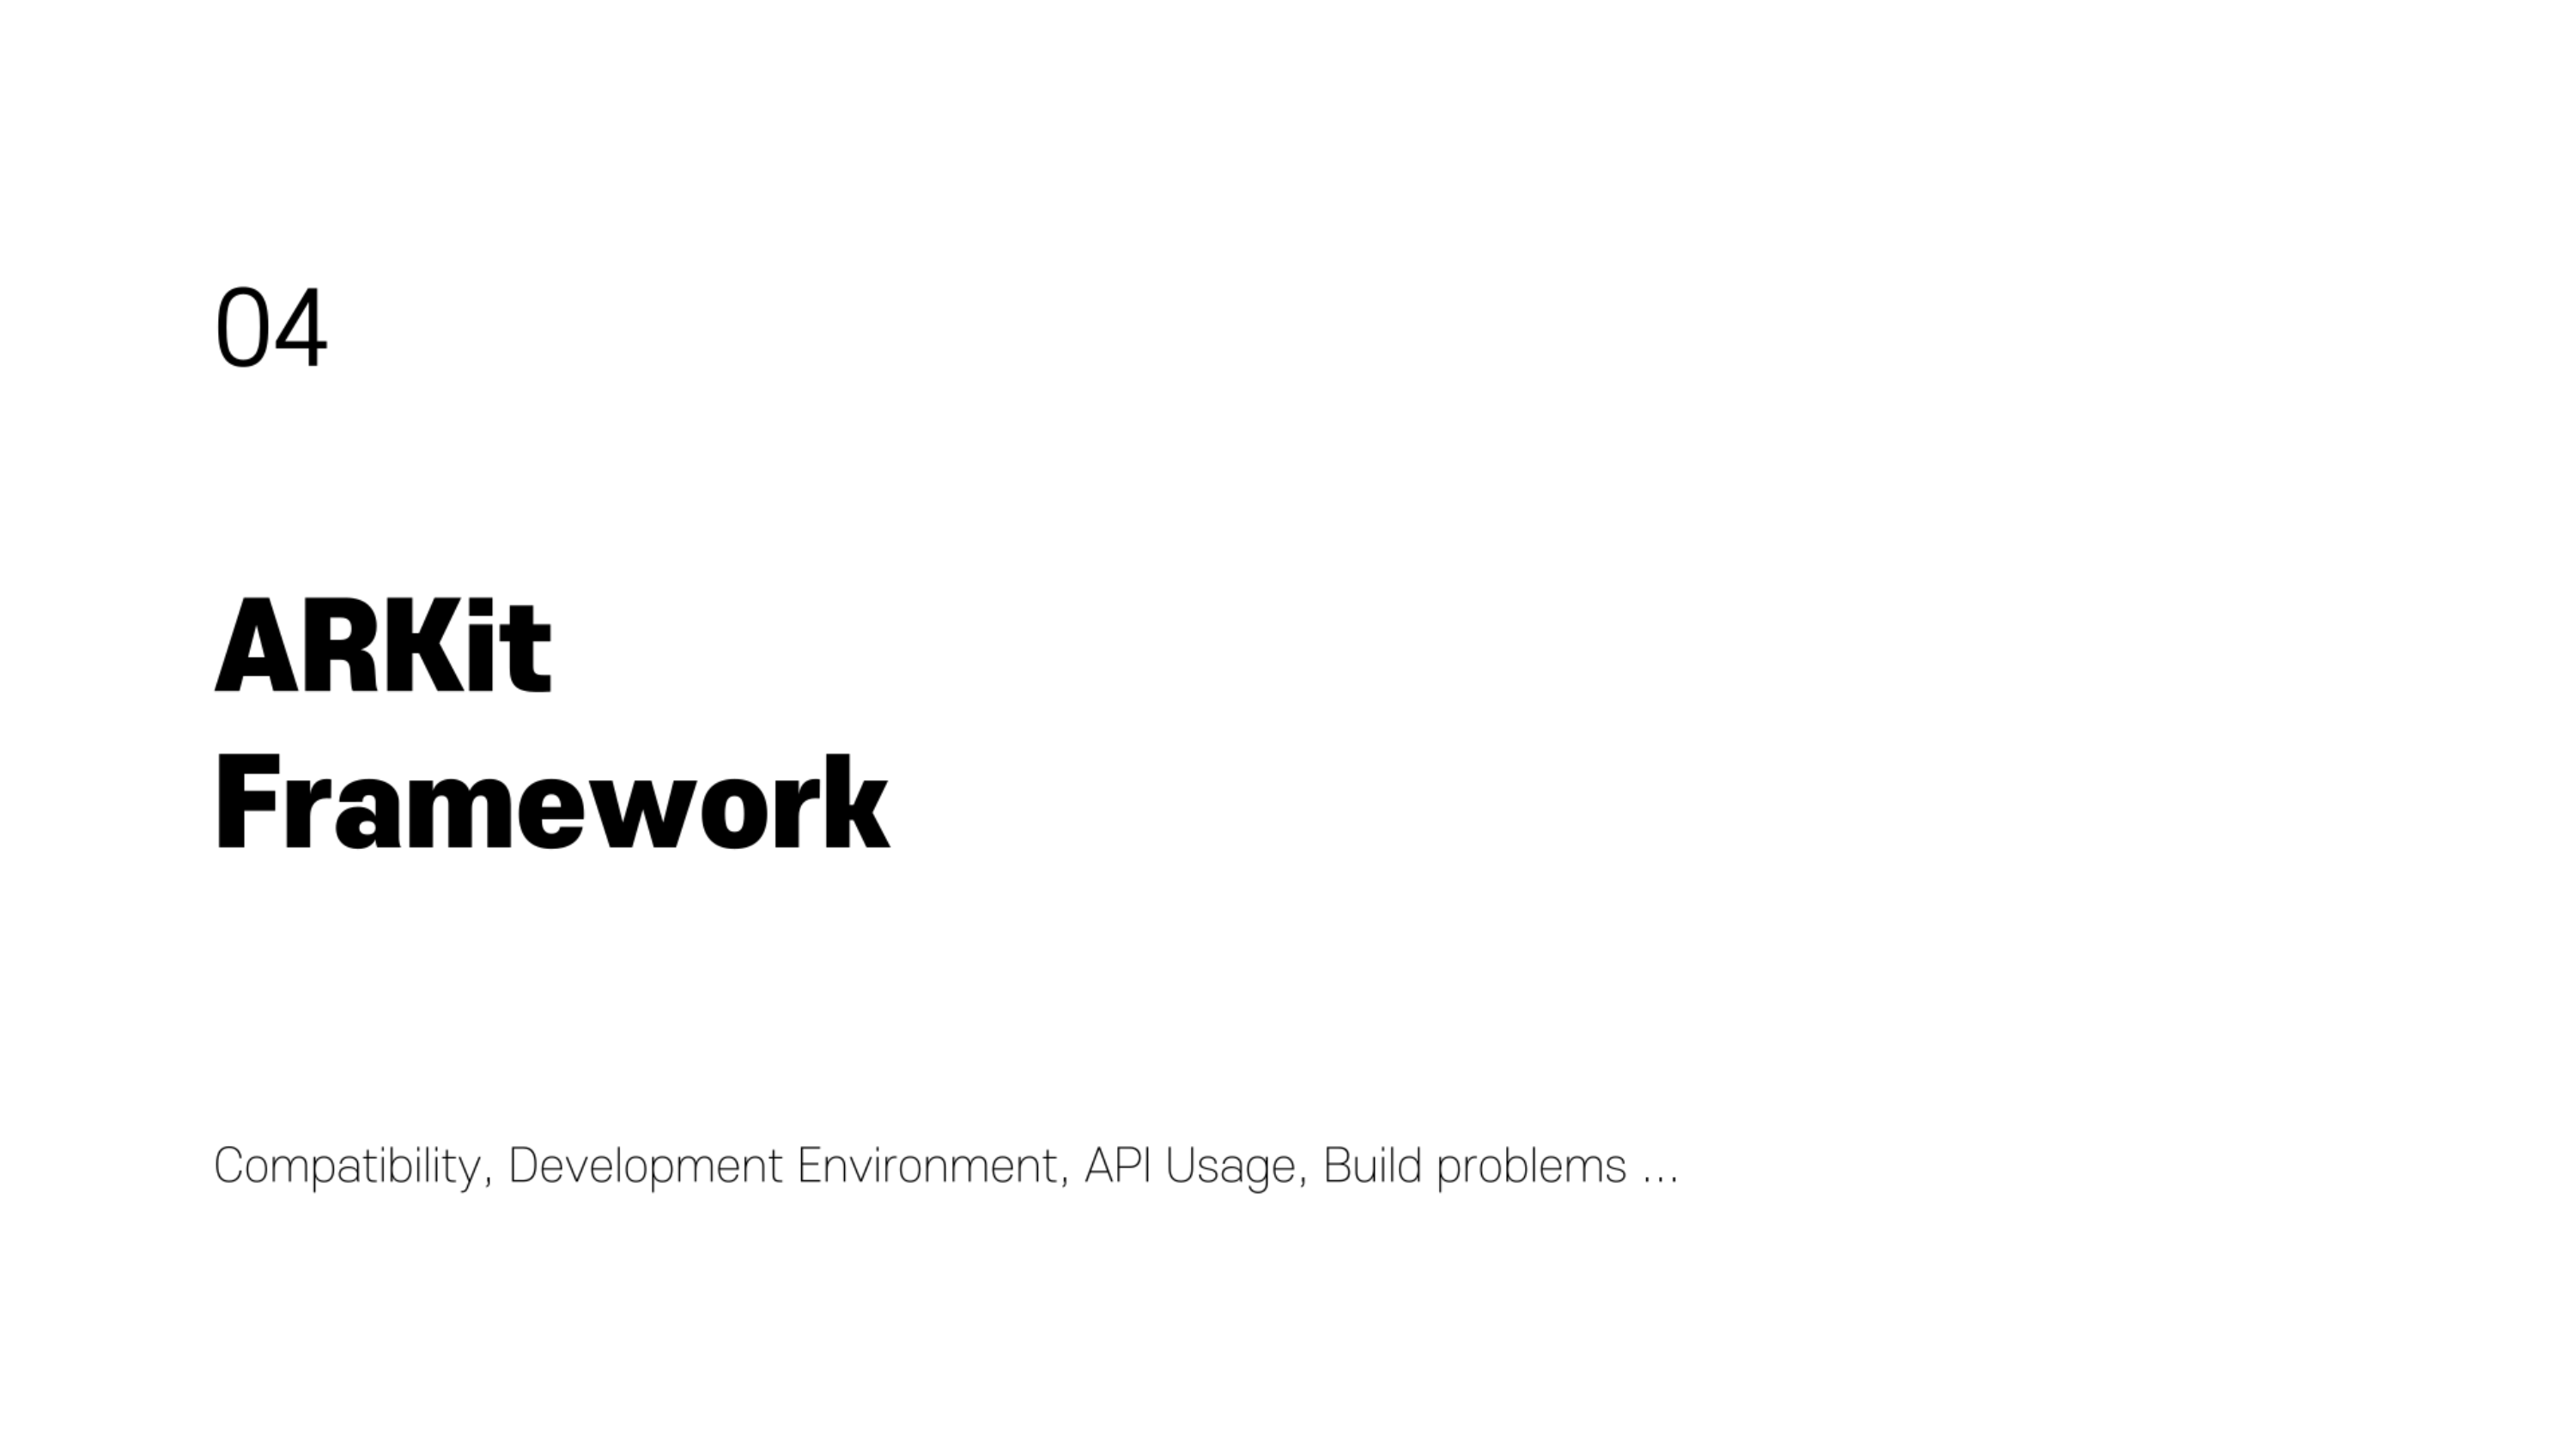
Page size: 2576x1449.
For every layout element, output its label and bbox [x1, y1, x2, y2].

picture [198, 242, 380, 412]
picture [194, 544, 952, 904]
picture [207, 1120, 1708, 1214]
